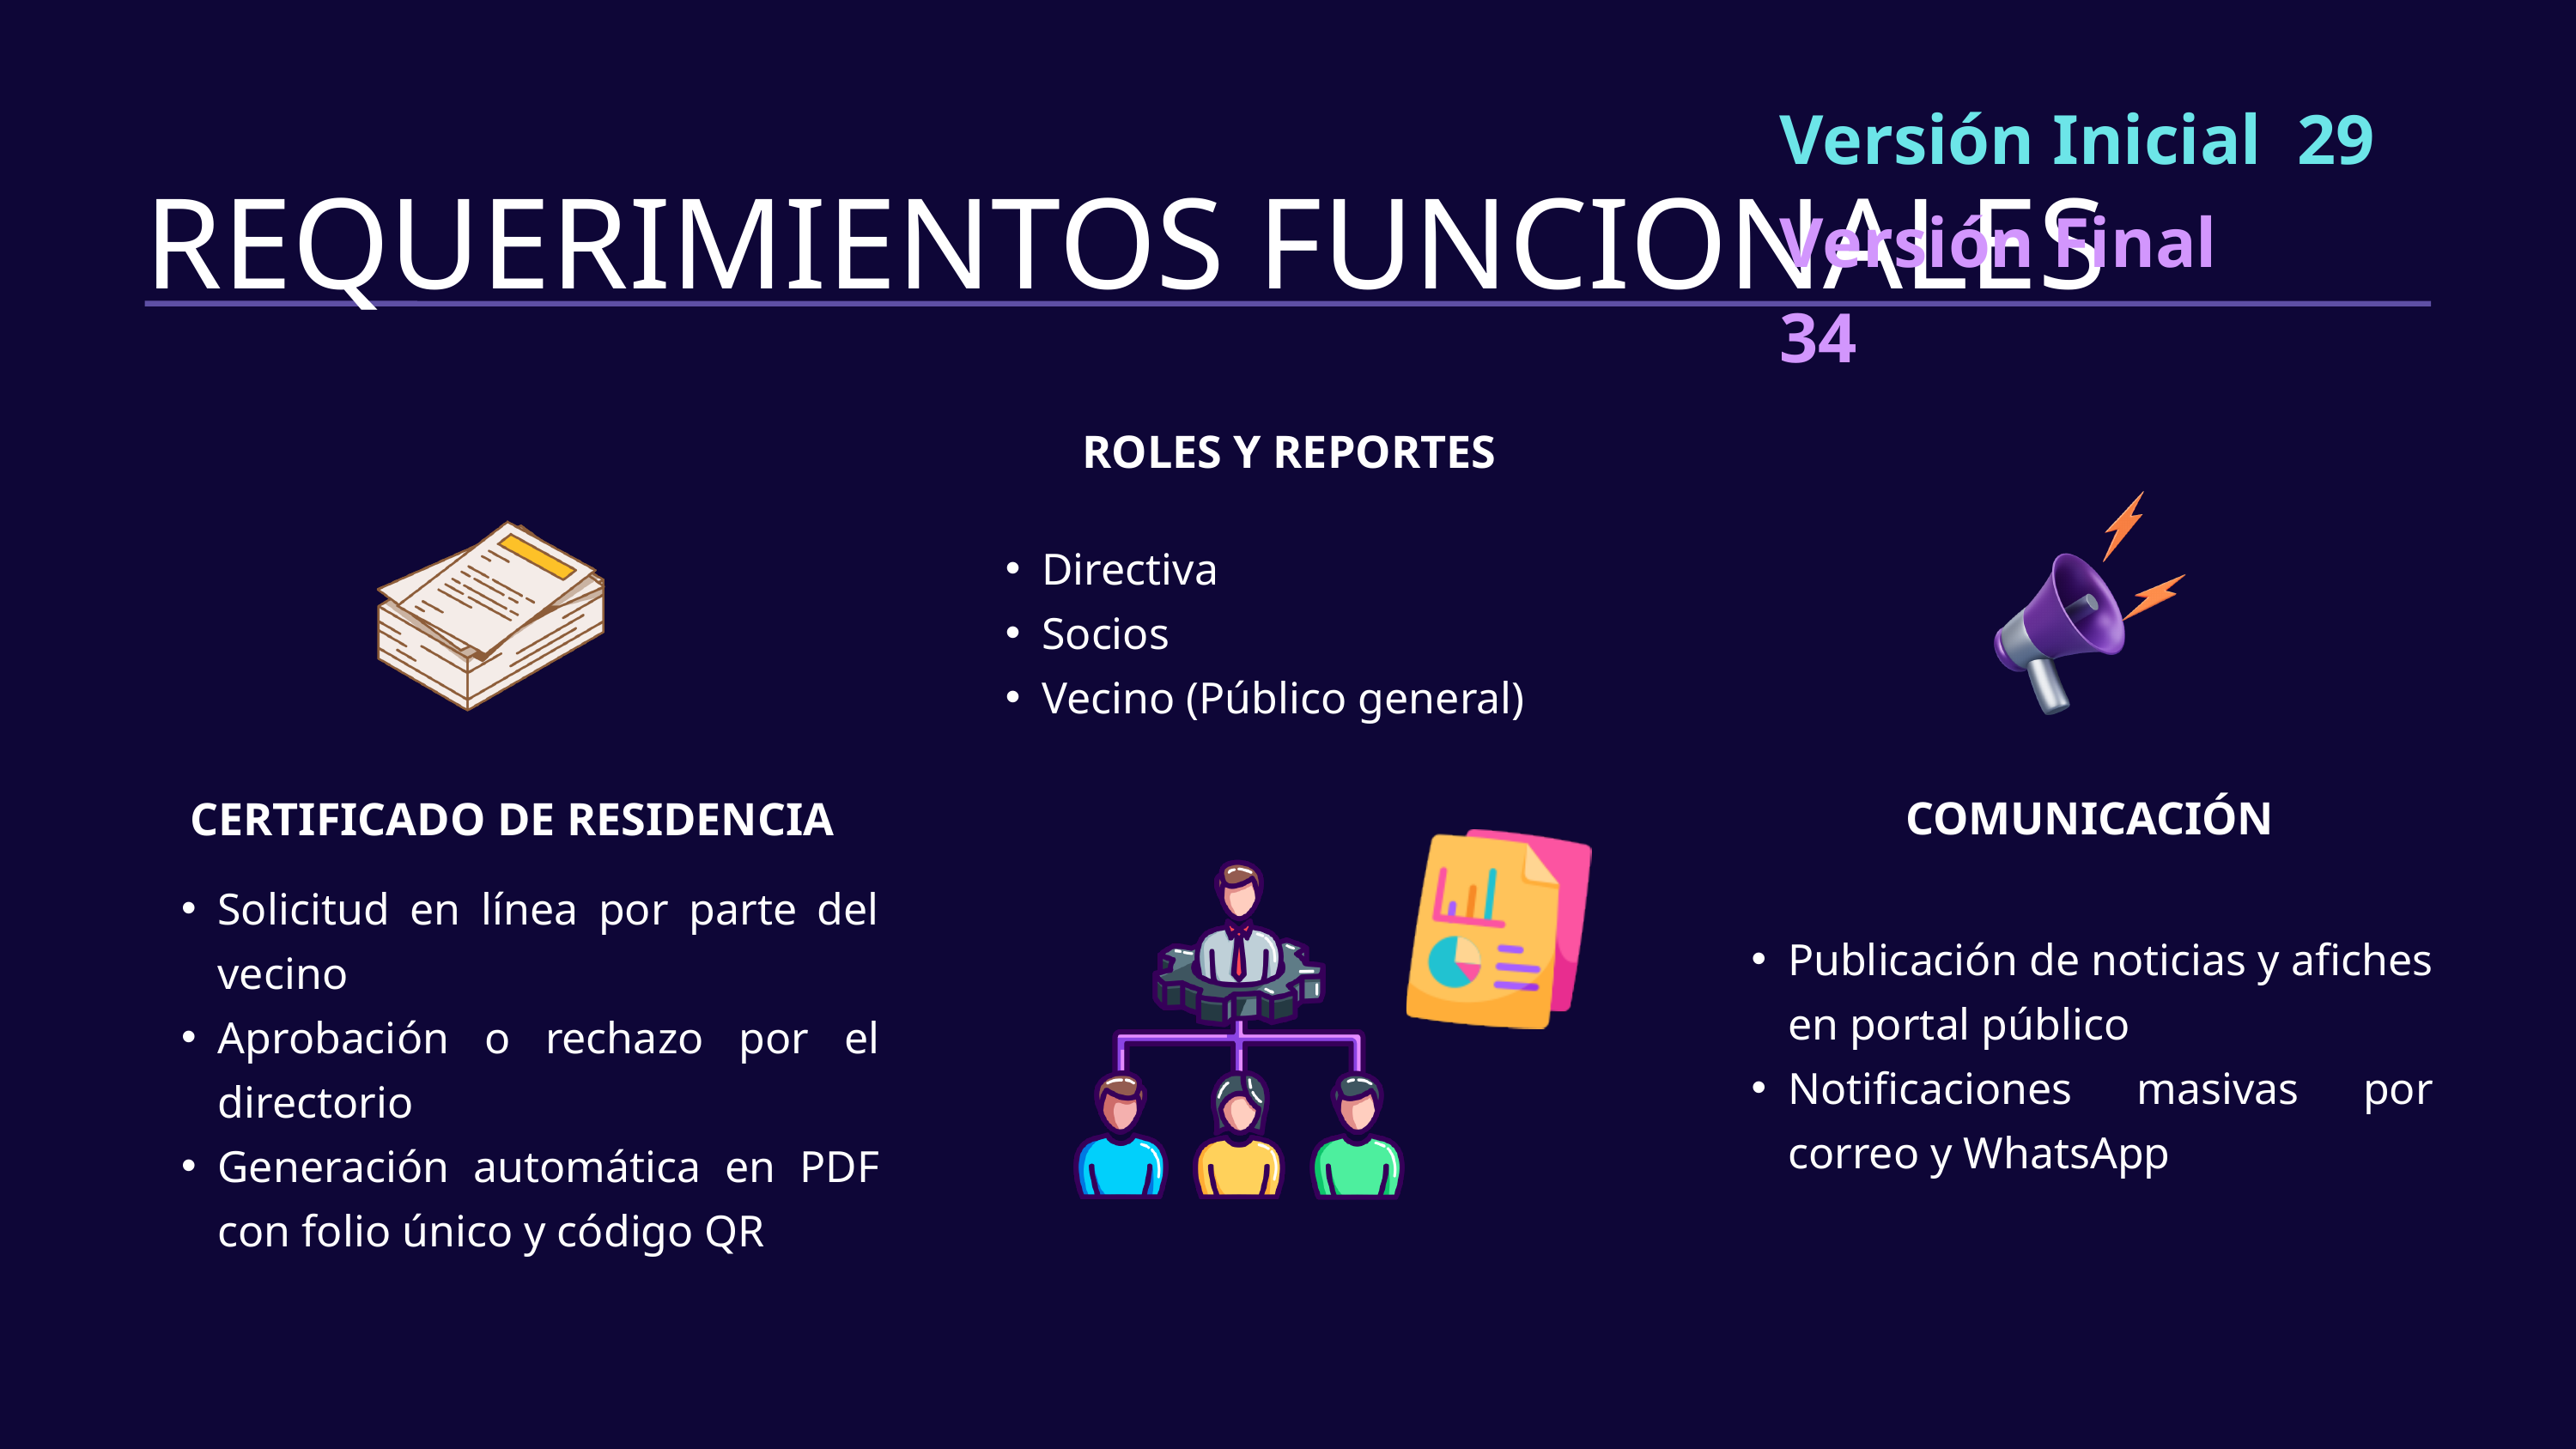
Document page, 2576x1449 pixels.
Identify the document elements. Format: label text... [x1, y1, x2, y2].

text_box CERTIFICADO DE RESIDENCIA [144, 781, 880, 845]
text_box [1406, 829, 1592, 1029]
text_box REQUERIMIENTOS FUNCIONALES [144, 137, 2432, 314]
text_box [1779, 90, 2434, 275]
text_box [376, 520, 605, 712]
text_box ROLES Y REPORTES [945, 415, 1633, 478]
text_box [1994, 491, 2186, 715]
text_box Directiva Socios Vecino (Público general) [969, 529, 1657, 723]
text_box Publicación de noticias y afiches en portal público Notificaciones masivas por correo y WhatsApp [1715, 919, 2434, 1178]
text_box COMUNICACIÓN [1746, 781, 2434, 845]
text_box [1071, 858, 1406, 1200]
text_box Solicitud en línea por parte del vecino Aprobación o rechazo por el directorio Generación automática en PDF con folio único y código QR [144, 869, 880, 1256]
